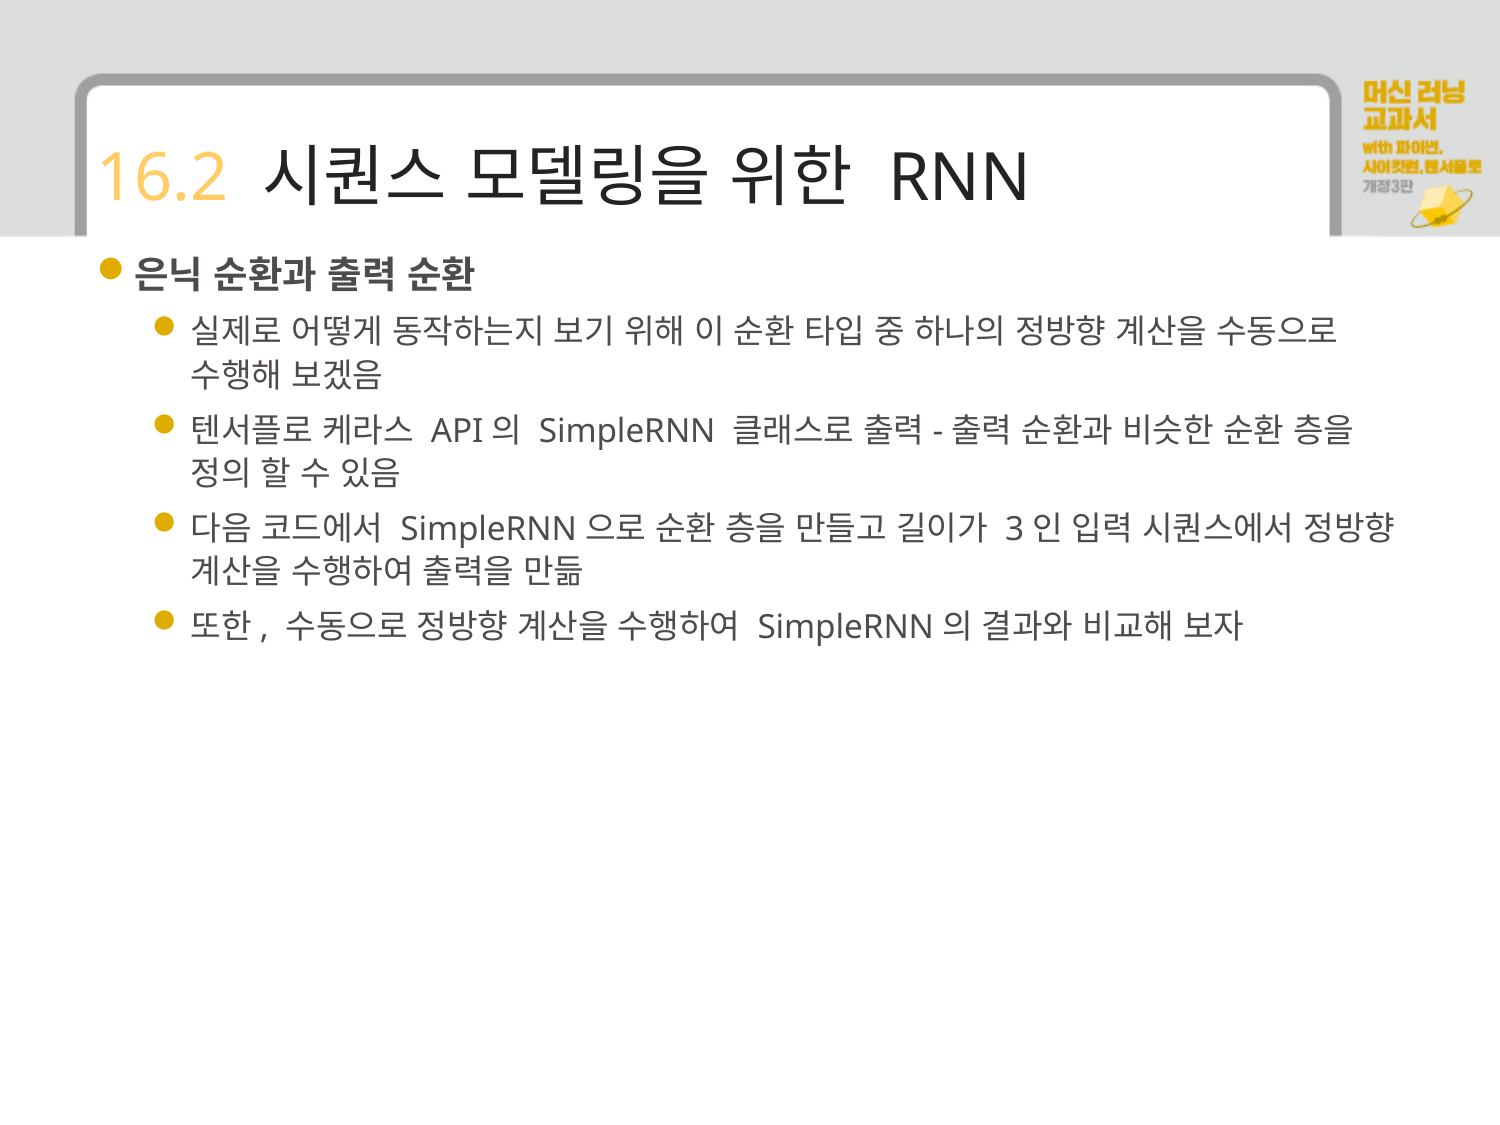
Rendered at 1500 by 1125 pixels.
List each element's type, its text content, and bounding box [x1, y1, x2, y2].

title 16.2 시퀀스 모델링을 위한 RNN [81, 90, 1412, 222]
list 은닉 순환과 출력 순환 실제로 어떻게 동작하는지 보기 위해 이 순환 타입 중 하나의 정방향 계산을 수동으로 수행해 보겠음 텐서플로 케라스 API의 SimpleRNN 클래스로 출력-출력 순환과 비슷한 순환 층을 정의 할 수 있음 다음 코드에서 SimpleRNN으로 순환 층을 만들고 길이가 3인 입력 시퀀스에서 정방향 계산을 수행하여 출력을 만듦 또한, 수동으로 정방향 계산을 수행하여 SimpleRNN의 결과와 비교해 보자 [81, 239, 1431, 1054]
picture [0, 0, 1500, 1125]
